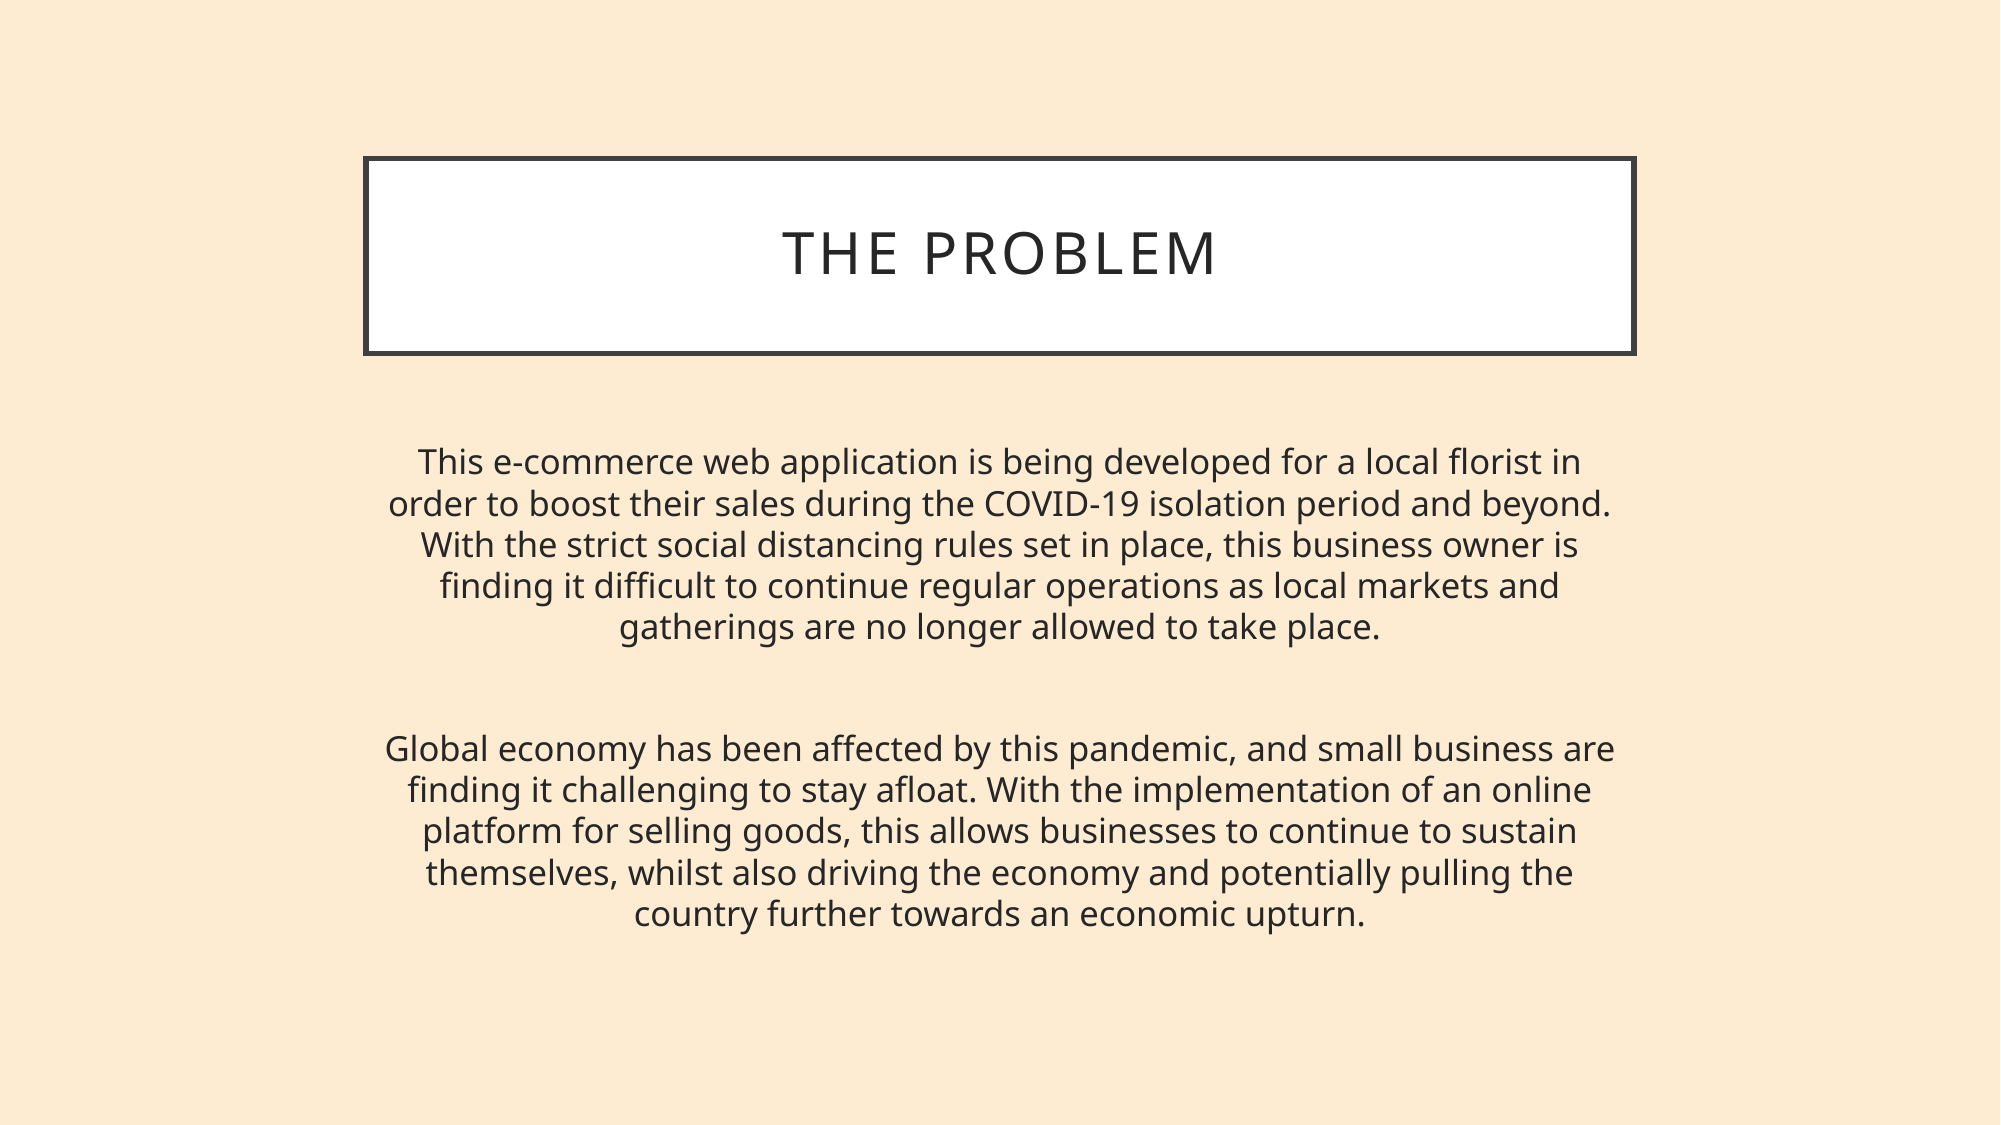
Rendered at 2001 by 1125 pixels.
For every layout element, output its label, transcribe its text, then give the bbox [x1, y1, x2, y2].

list This e-commerce web application is being developed for a local florist in order to boost their sales during the COVID-19 isolation period and beyond. With the strict social distancing rules set in place, this business owner is finding it difficult to continue regular operations as local markets and gatherings are no longer allowed to take place. Global economy has been affected by this pandemic, and small business are finding it challenging to stay afloat. With the implementation of an online platform for selling goods, this allows businesses to continue to sustain themselves, whilst also driving the economy and potentially pulling the country further towards an economic upturn. [366, 432, 1634, 942]
title The problem [363, 156, 1637, 356]
